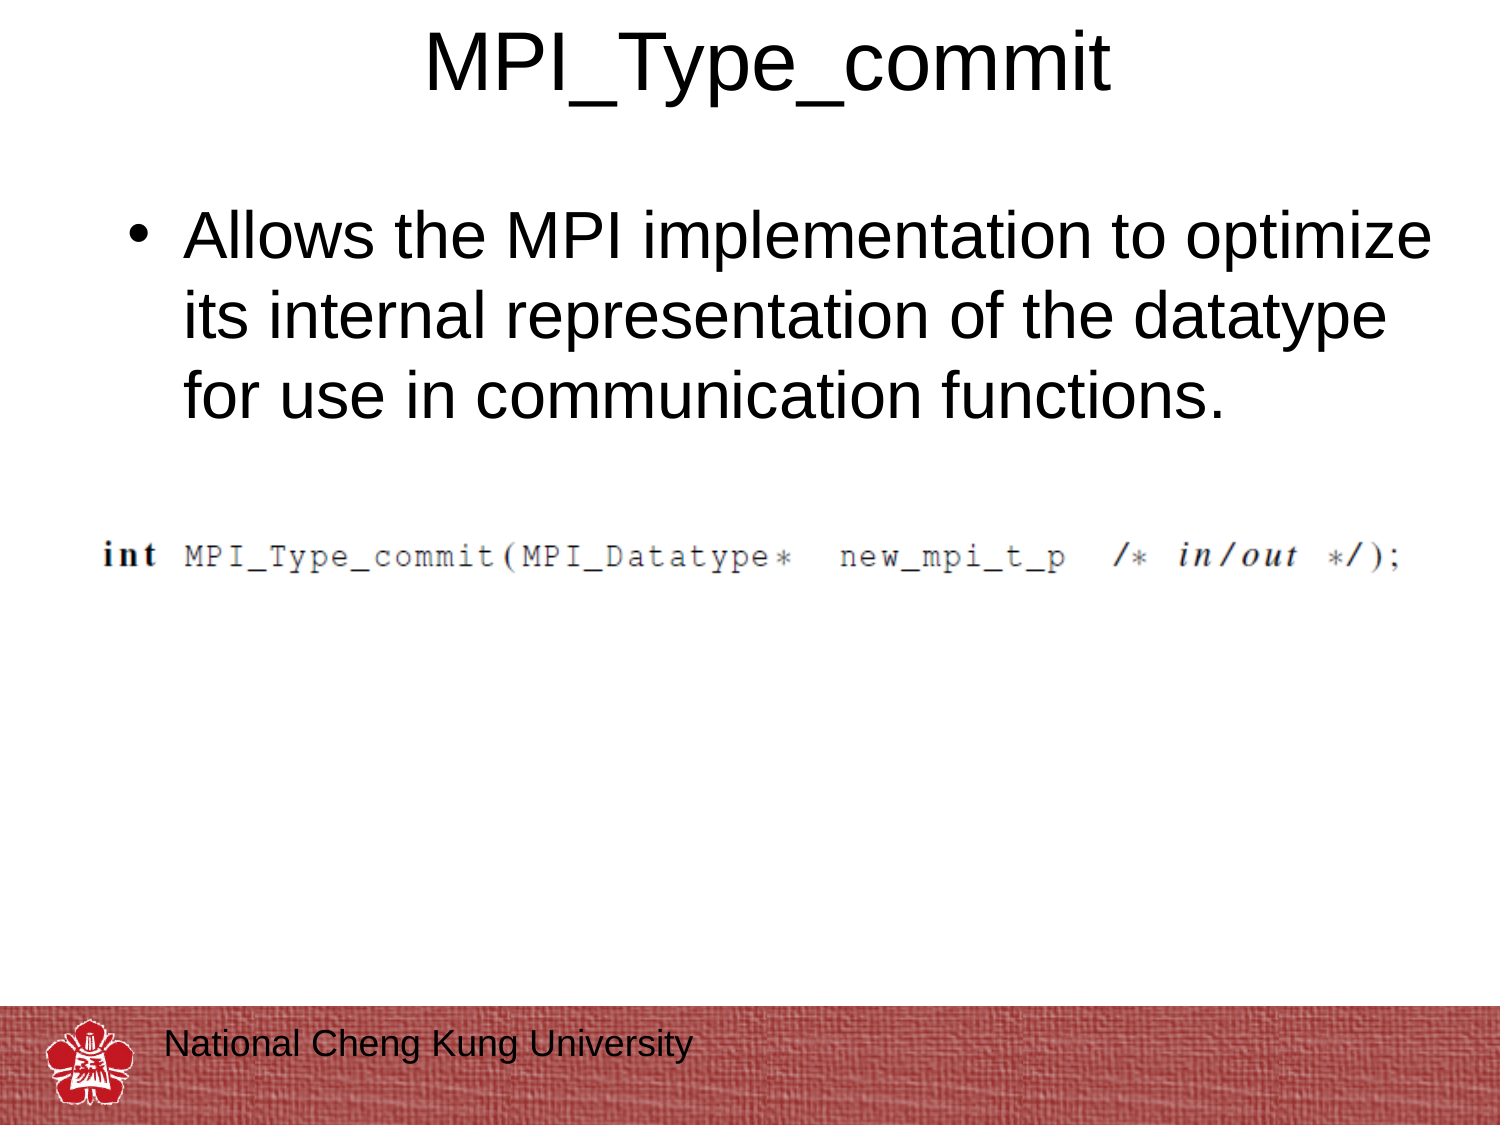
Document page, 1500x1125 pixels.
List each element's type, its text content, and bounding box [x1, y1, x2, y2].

list Allows the MPI implementation to optimize its internal representation of the datatype for use in communication functions. [112, 184, 1469, 492]
title MPI_Type_commit [88, 0, 1448, 116]
picture [88, 526, 1420, 587]
picture [29, 1006, 148, 1125]
